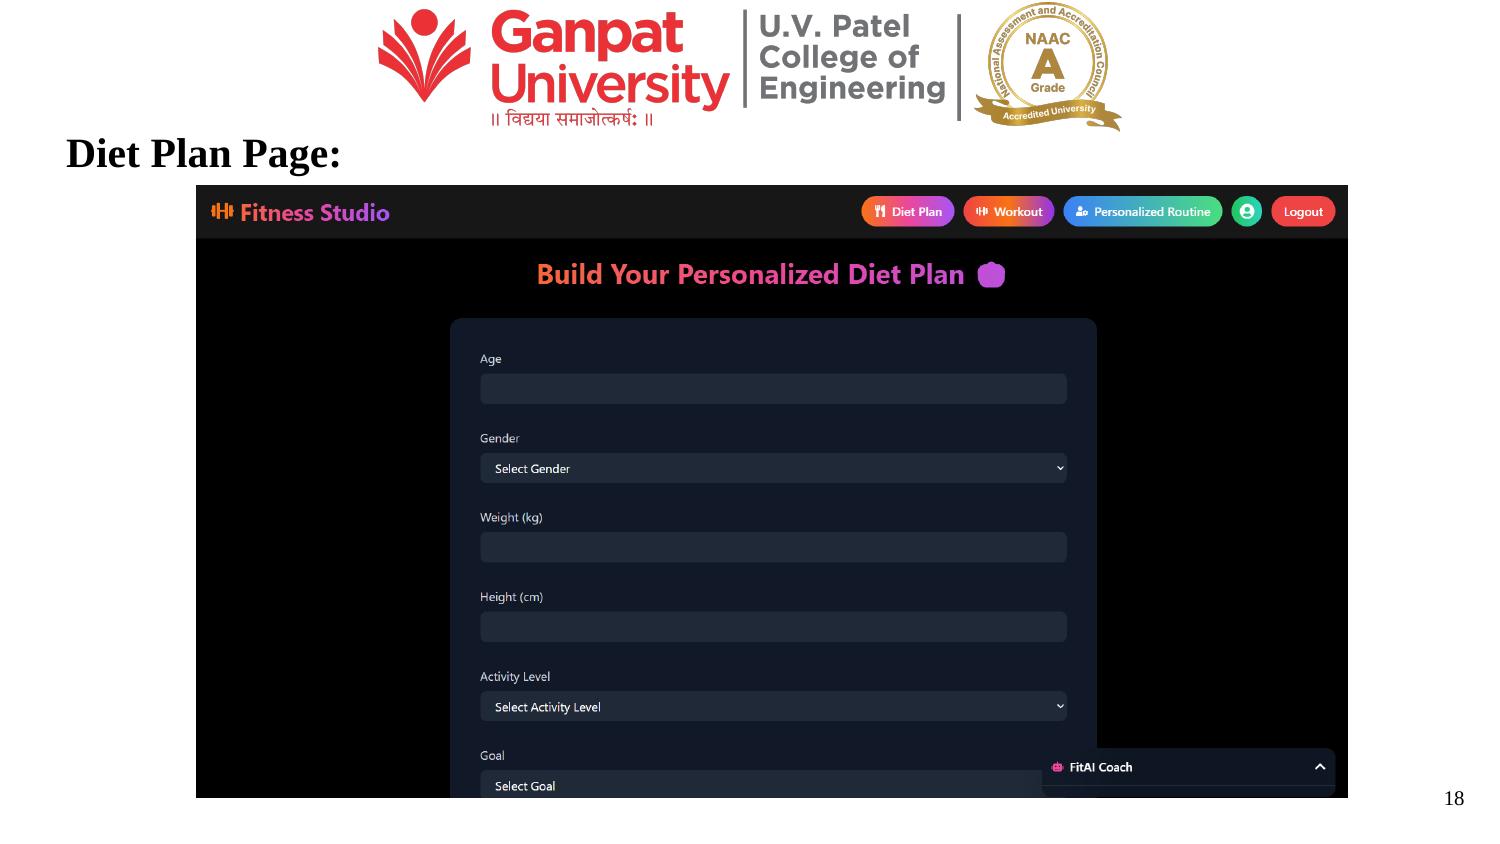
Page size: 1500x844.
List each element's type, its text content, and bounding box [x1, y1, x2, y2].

slide_number 18 [1389, 764, 1480, 830]
picture [196, 185, 1348, 798]
picture [378, 2, 1122, 132]
text_box Diet Plan Page: [51, 123, 1449, 736]
